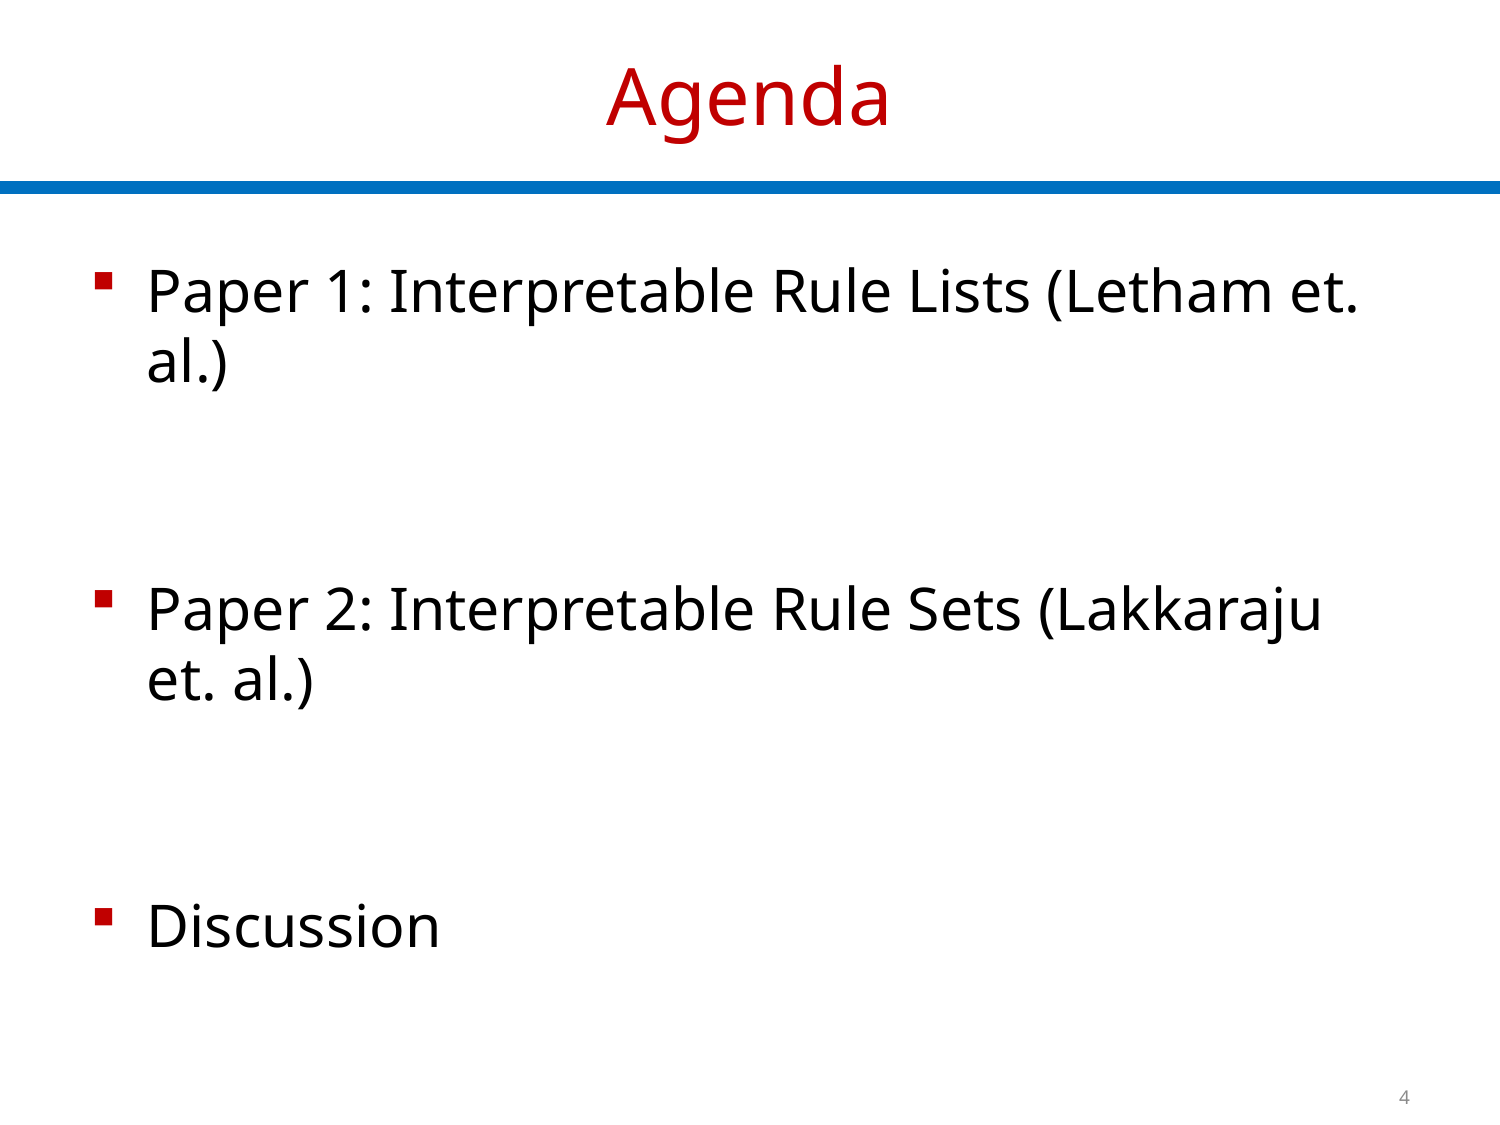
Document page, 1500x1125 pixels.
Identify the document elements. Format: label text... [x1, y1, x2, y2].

list Paper 1: Interpretable Rule Lists (Letham et. al.) Paper 2: Interpretable Rule Sets (Lakkaraju et. al.) Discussion [75, 245, 1425, 1096]
title Agenda [0, 0, 1500, 188]
slide_number 4 [1074, 1085, 1425, 1112]
